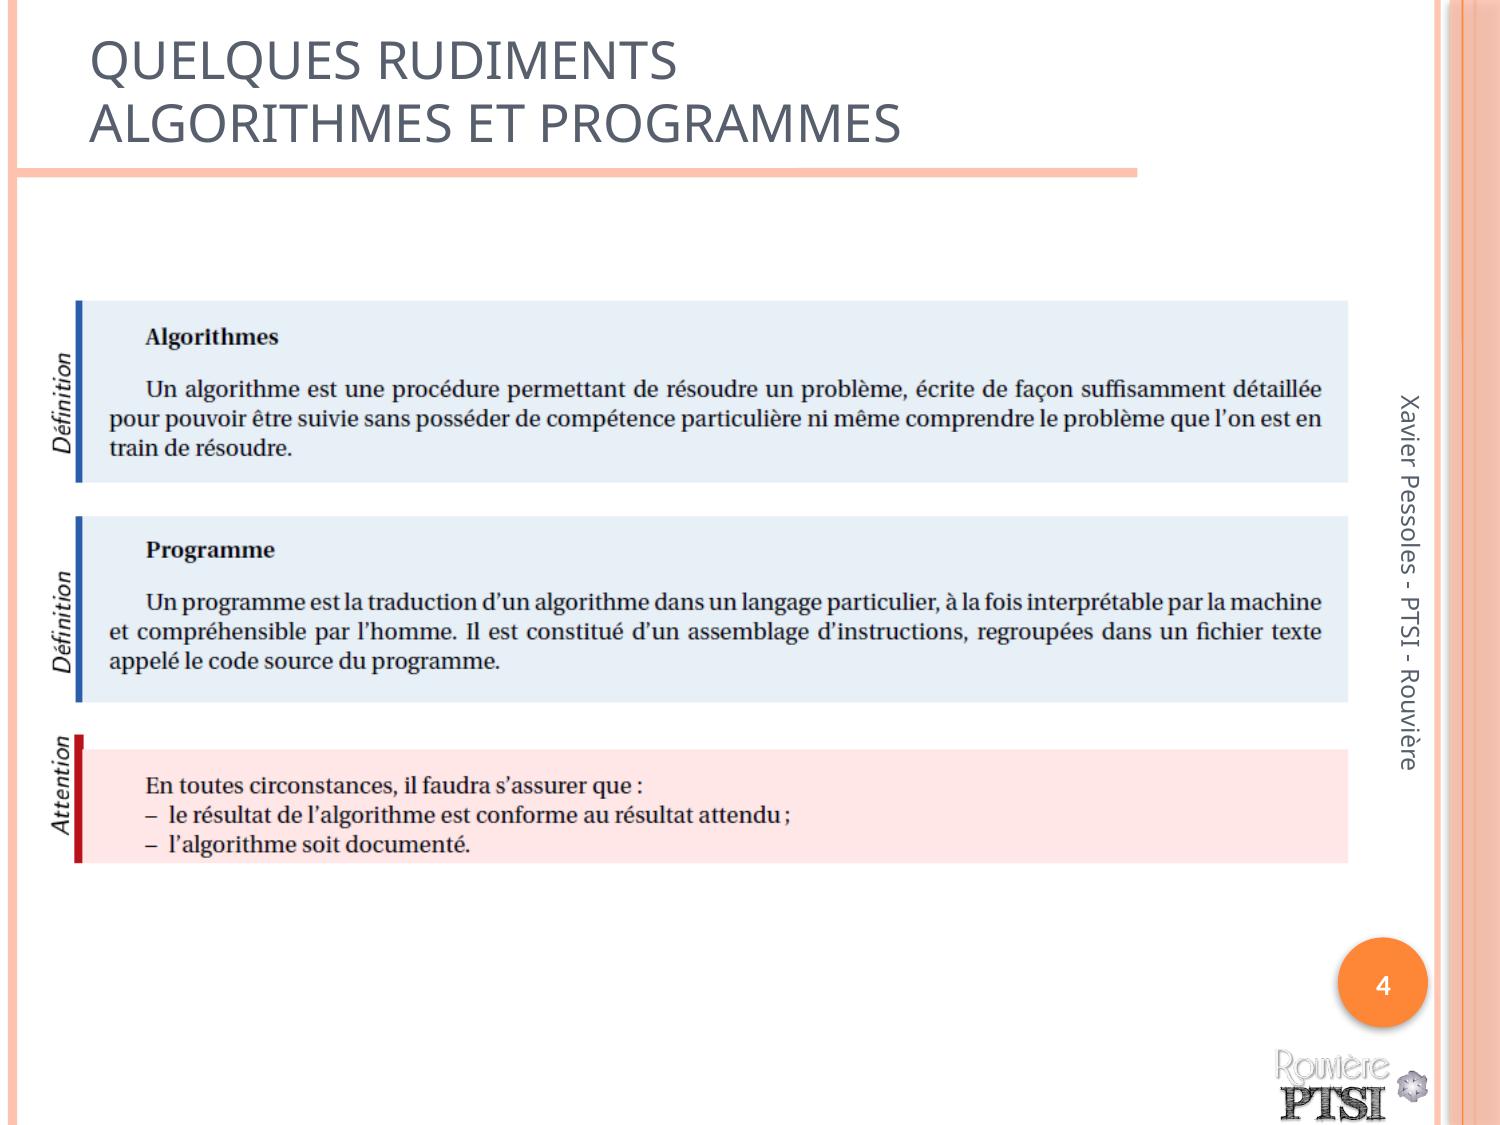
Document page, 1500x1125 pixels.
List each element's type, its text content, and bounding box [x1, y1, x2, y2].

picture [40, 290, 1359, 875]
picture [1274, 1048, 1428, 1125]
footer Xavier Pessoles - PTSI - Rouvière [1379, 380, 1440, 906]
title Quelques Rudiments Algorithmes et programmes [75, 19, 1300, 161]
slide_number 4 [1333, 940, 1434, 1027]
